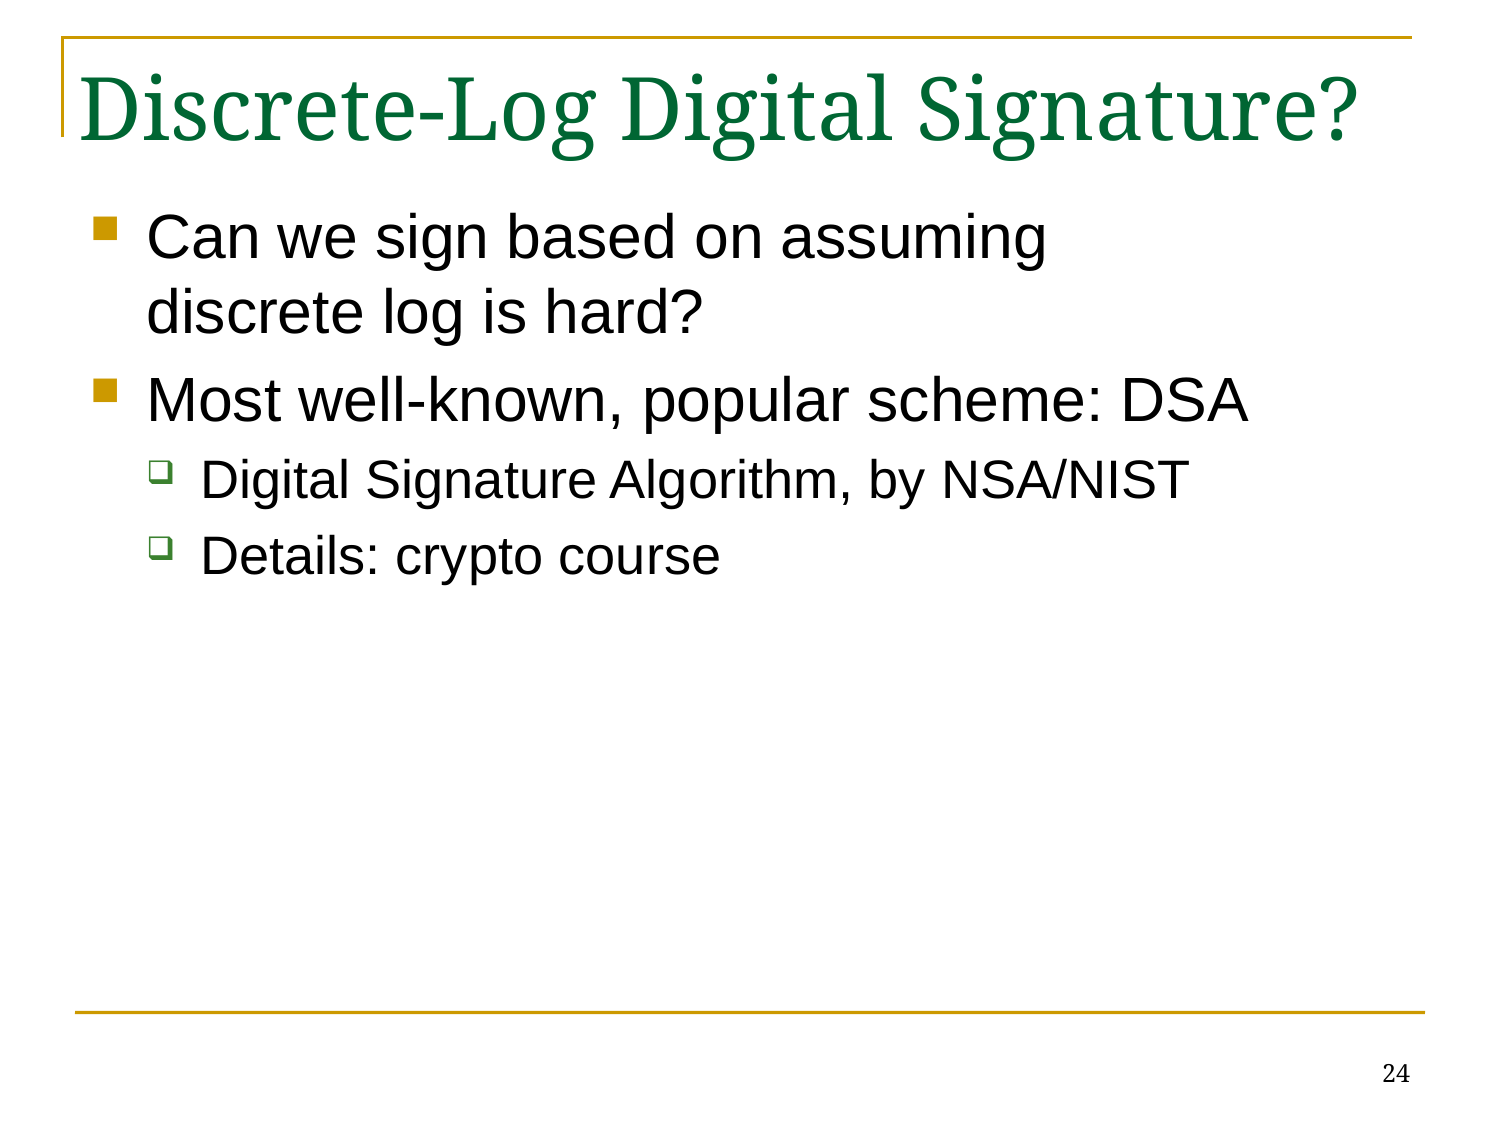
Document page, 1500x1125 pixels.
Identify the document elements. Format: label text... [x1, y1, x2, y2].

title Discrete-Log Digital Signature? [63, 45, 1425, 174]
slide_number 24 [1074, 1024, 1425, 1100]
list Can we sign based on assuming discrete log is hard? Most well-known, popular scheme: DSA Digital Signature Algorithm, by NSA/NIST Details: crypto course [75, 188, 1459, 1006]
